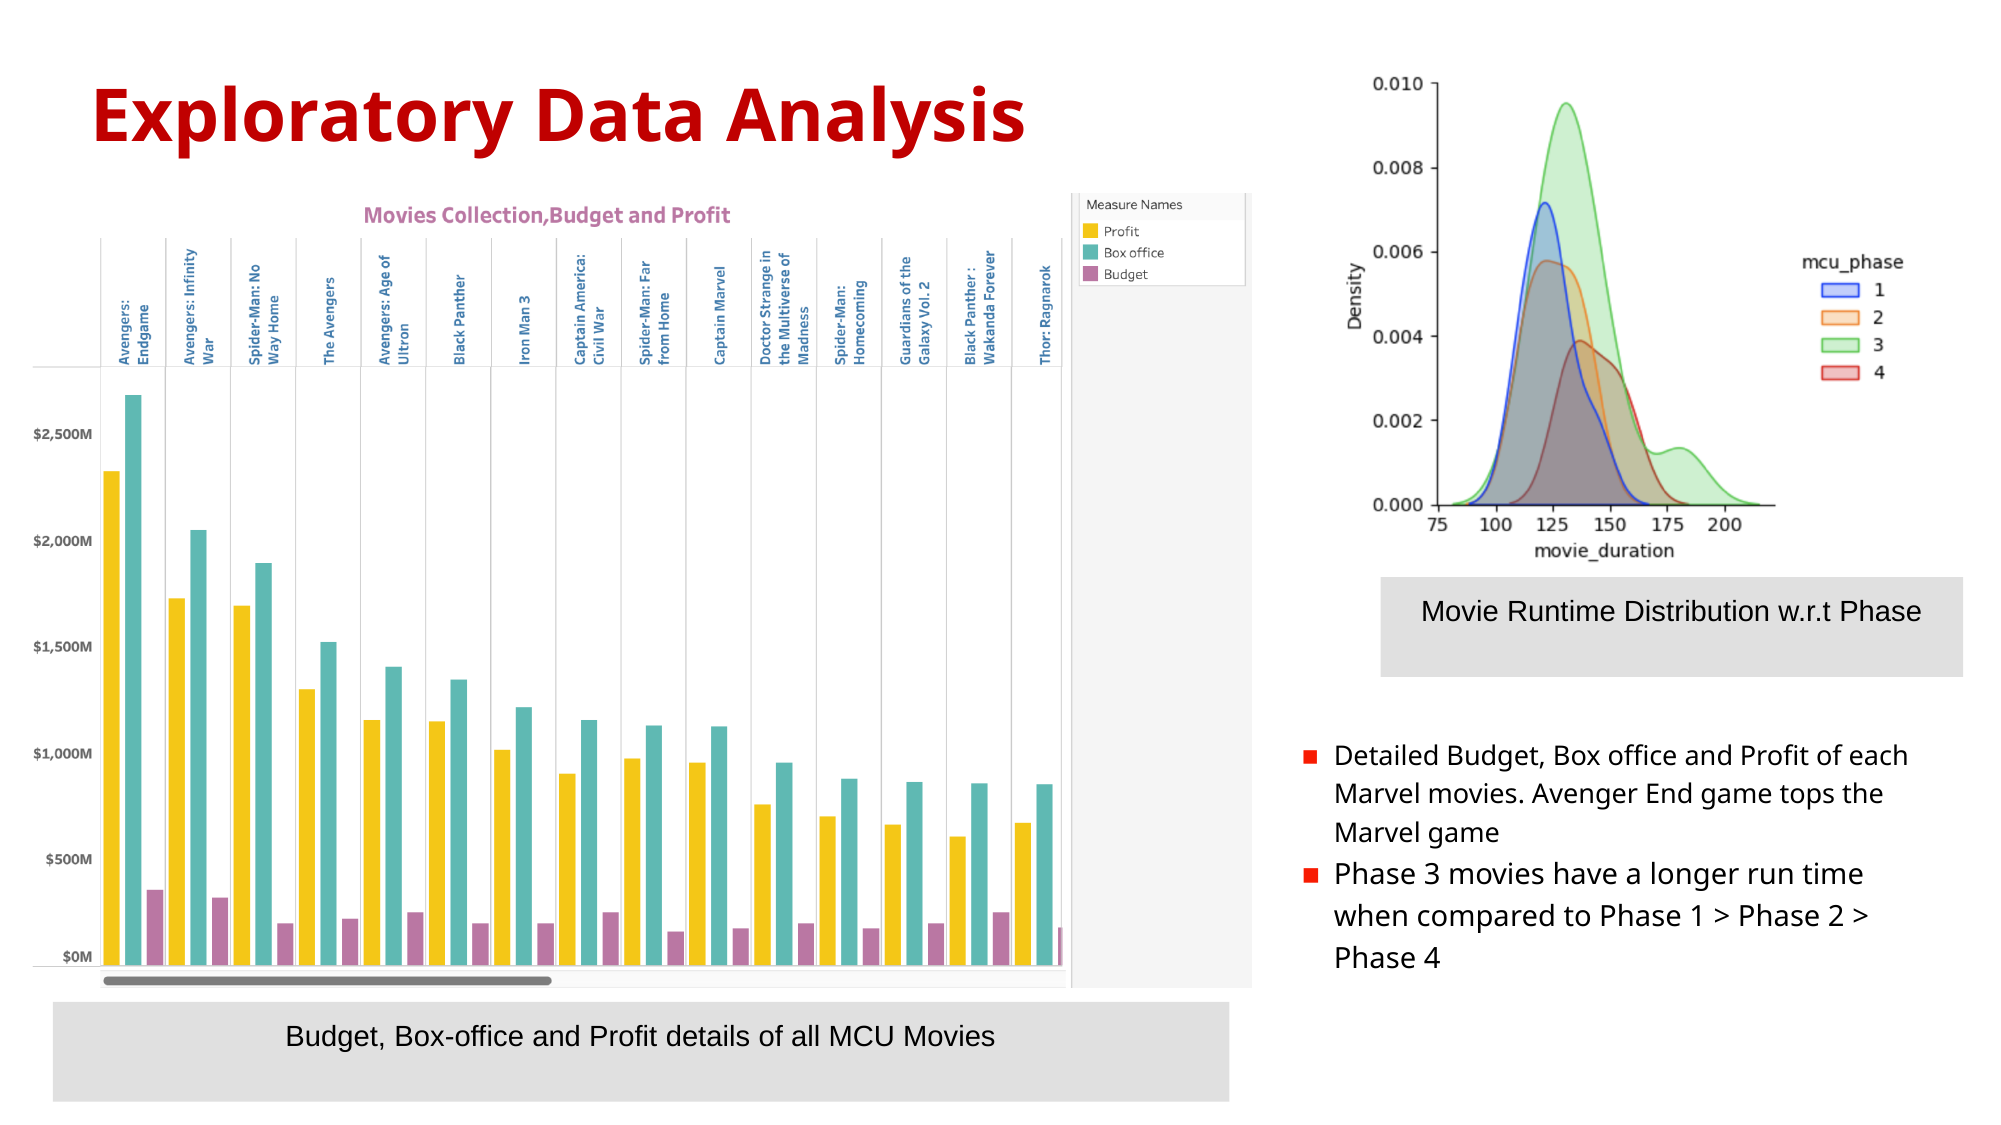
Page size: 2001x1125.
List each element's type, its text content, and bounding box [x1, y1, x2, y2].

text_box Movie Runtime Distribution w.r.t Phase [1380, 577, 1964, 677]
picture [24, 193, 1252, 988]
text_box Detailed Budget, Box office and Profit of each Marvel movies. Avenger End game tops the Marvel game Phase 3 movies have a longer run time when compared to Phase 1 > Phase 2 > Phase 4 [1281, 683, 1944, 1067]
text_box Exploratory Data Analysis [52, 43, 1763, 194]
text_box Budget, Box-office and Profit details of all MCU Movies [52, 1001, 1230, 1102]
picture [1331, 62, 1915, 572]
